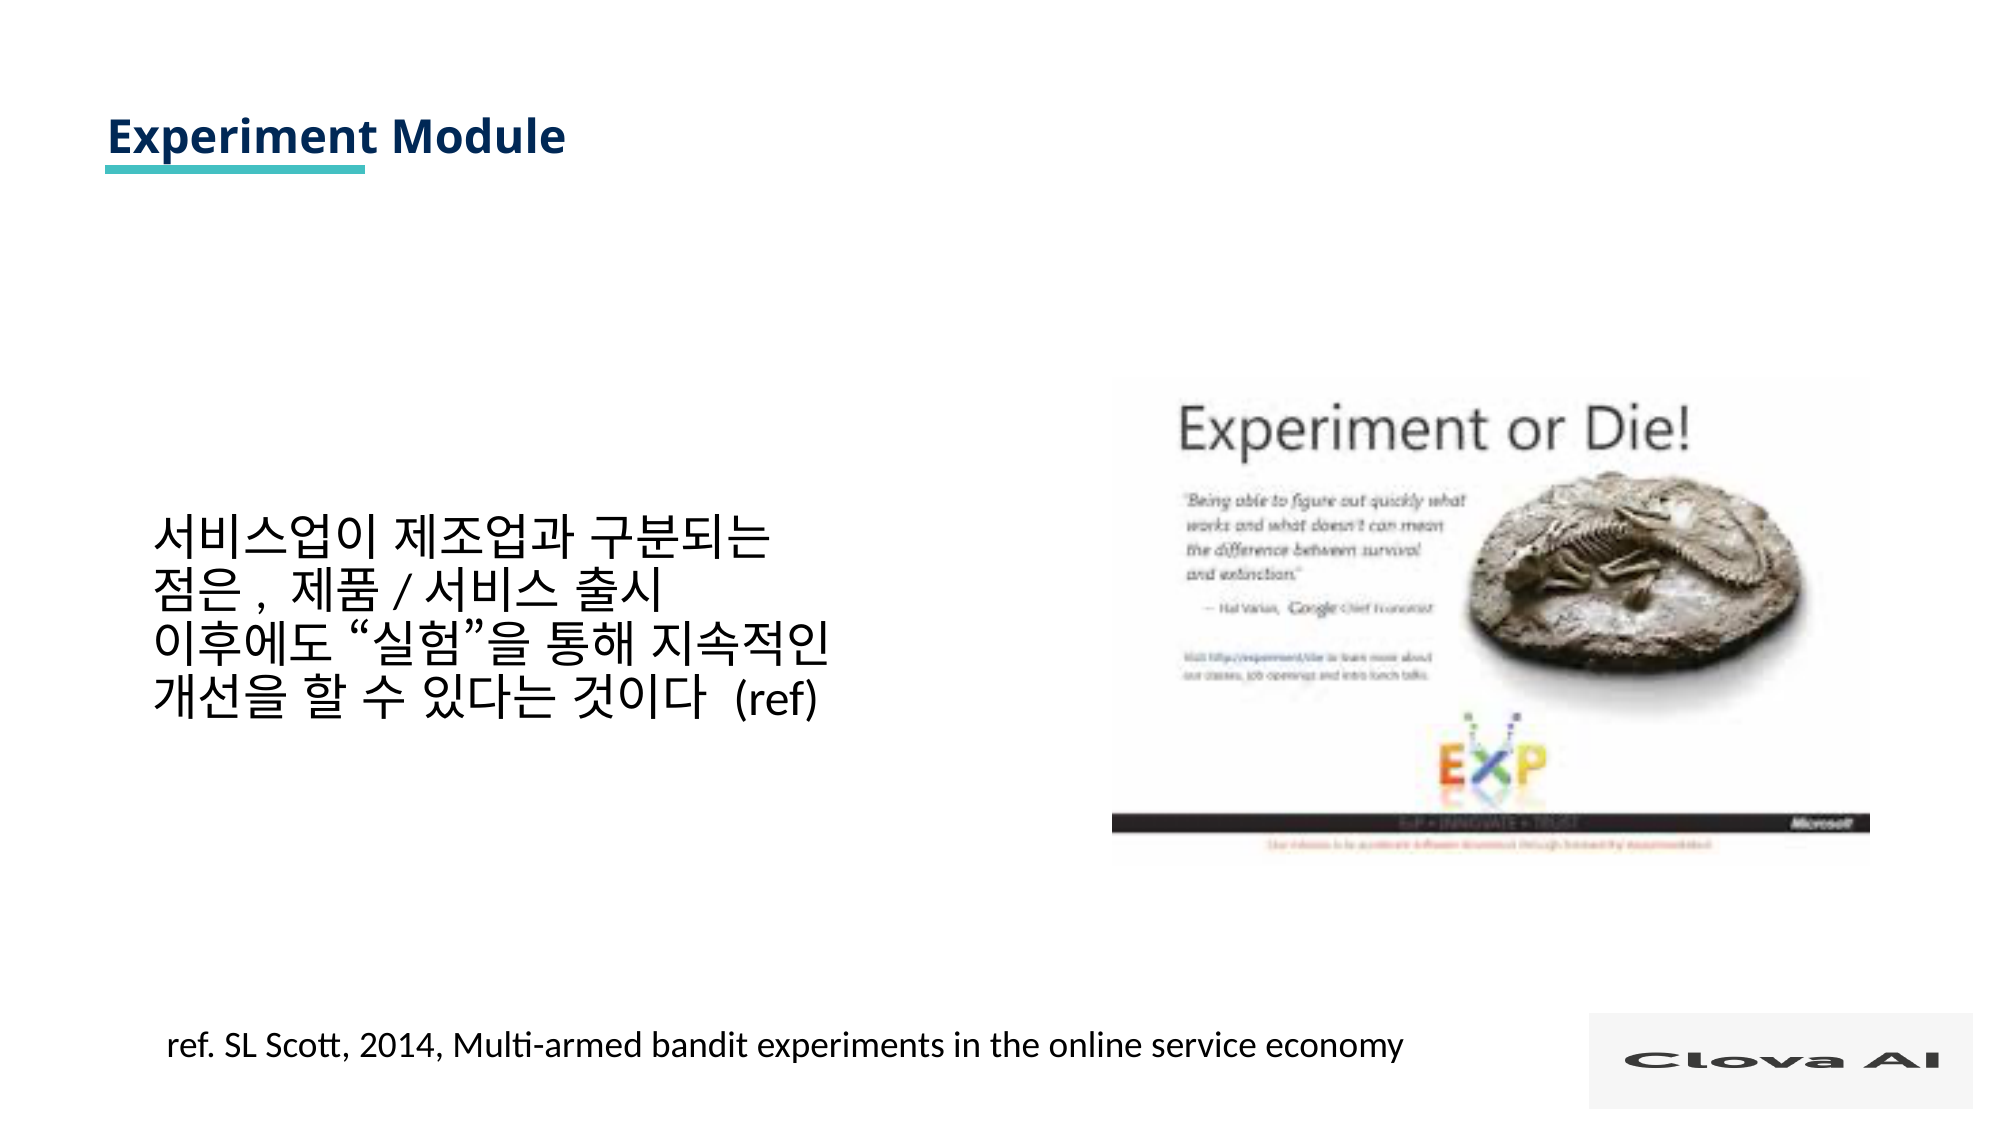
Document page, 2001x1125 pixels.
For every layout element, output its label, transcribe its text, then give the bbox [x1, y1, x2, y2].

text_box ref. SL Scott, 2014, Multi-armed bandit experiments in the online service economy [151, 1017, 1425, 1113]
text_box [91, 99, 1299, 172]
picture [1111, 376, 1870, 866]
list 서비스업이 제조업과 구분되는 점은, 제품/서비스 출시 이후에도 “실험”을 통해 지속적인 개선을 할 수 있다는 것이다 (ref) [137, 505, 852, 754]
picture [1589, 1013, 1973, 1109]
